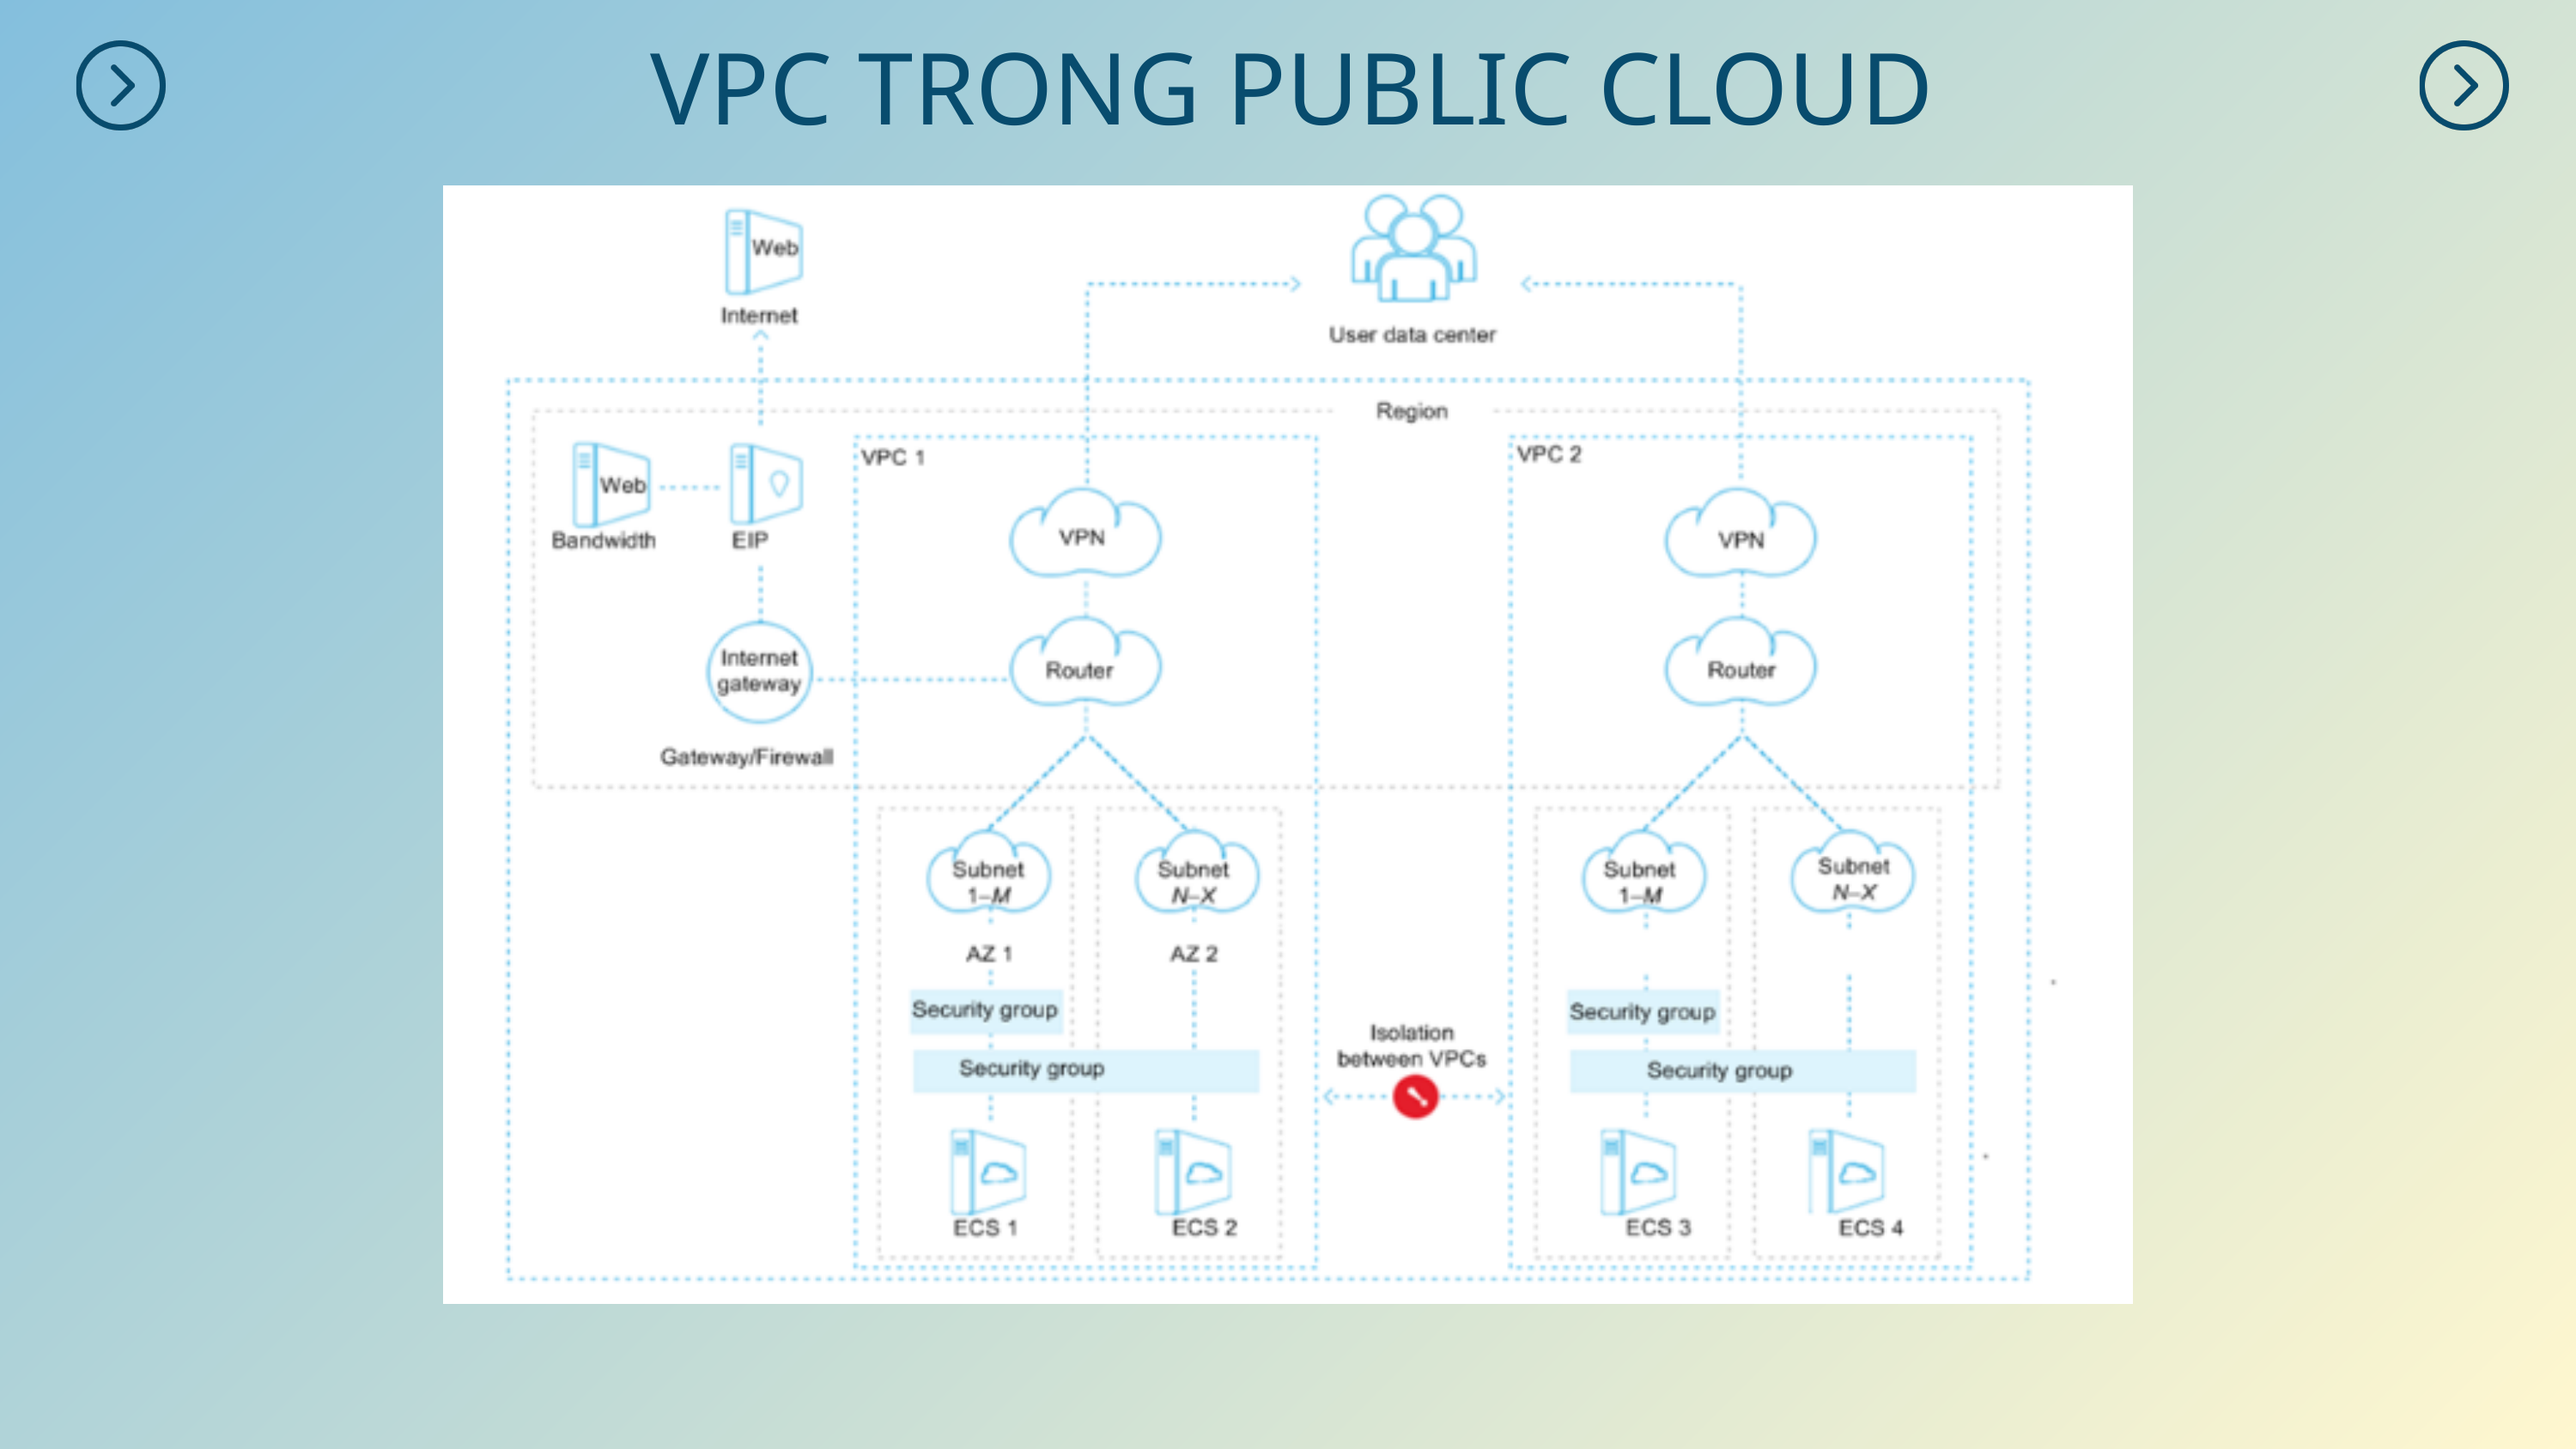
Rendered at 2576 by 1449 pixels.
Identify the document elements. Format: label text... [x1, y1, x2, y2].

text_box [76, 40, 166, 131]
text_box VPC TRONG PUBLIC CLOUD [608, 25, 1978, 145]
text_box [443, 185, 2133, 1304]
text_box [2419, 40, 2509, 131]
